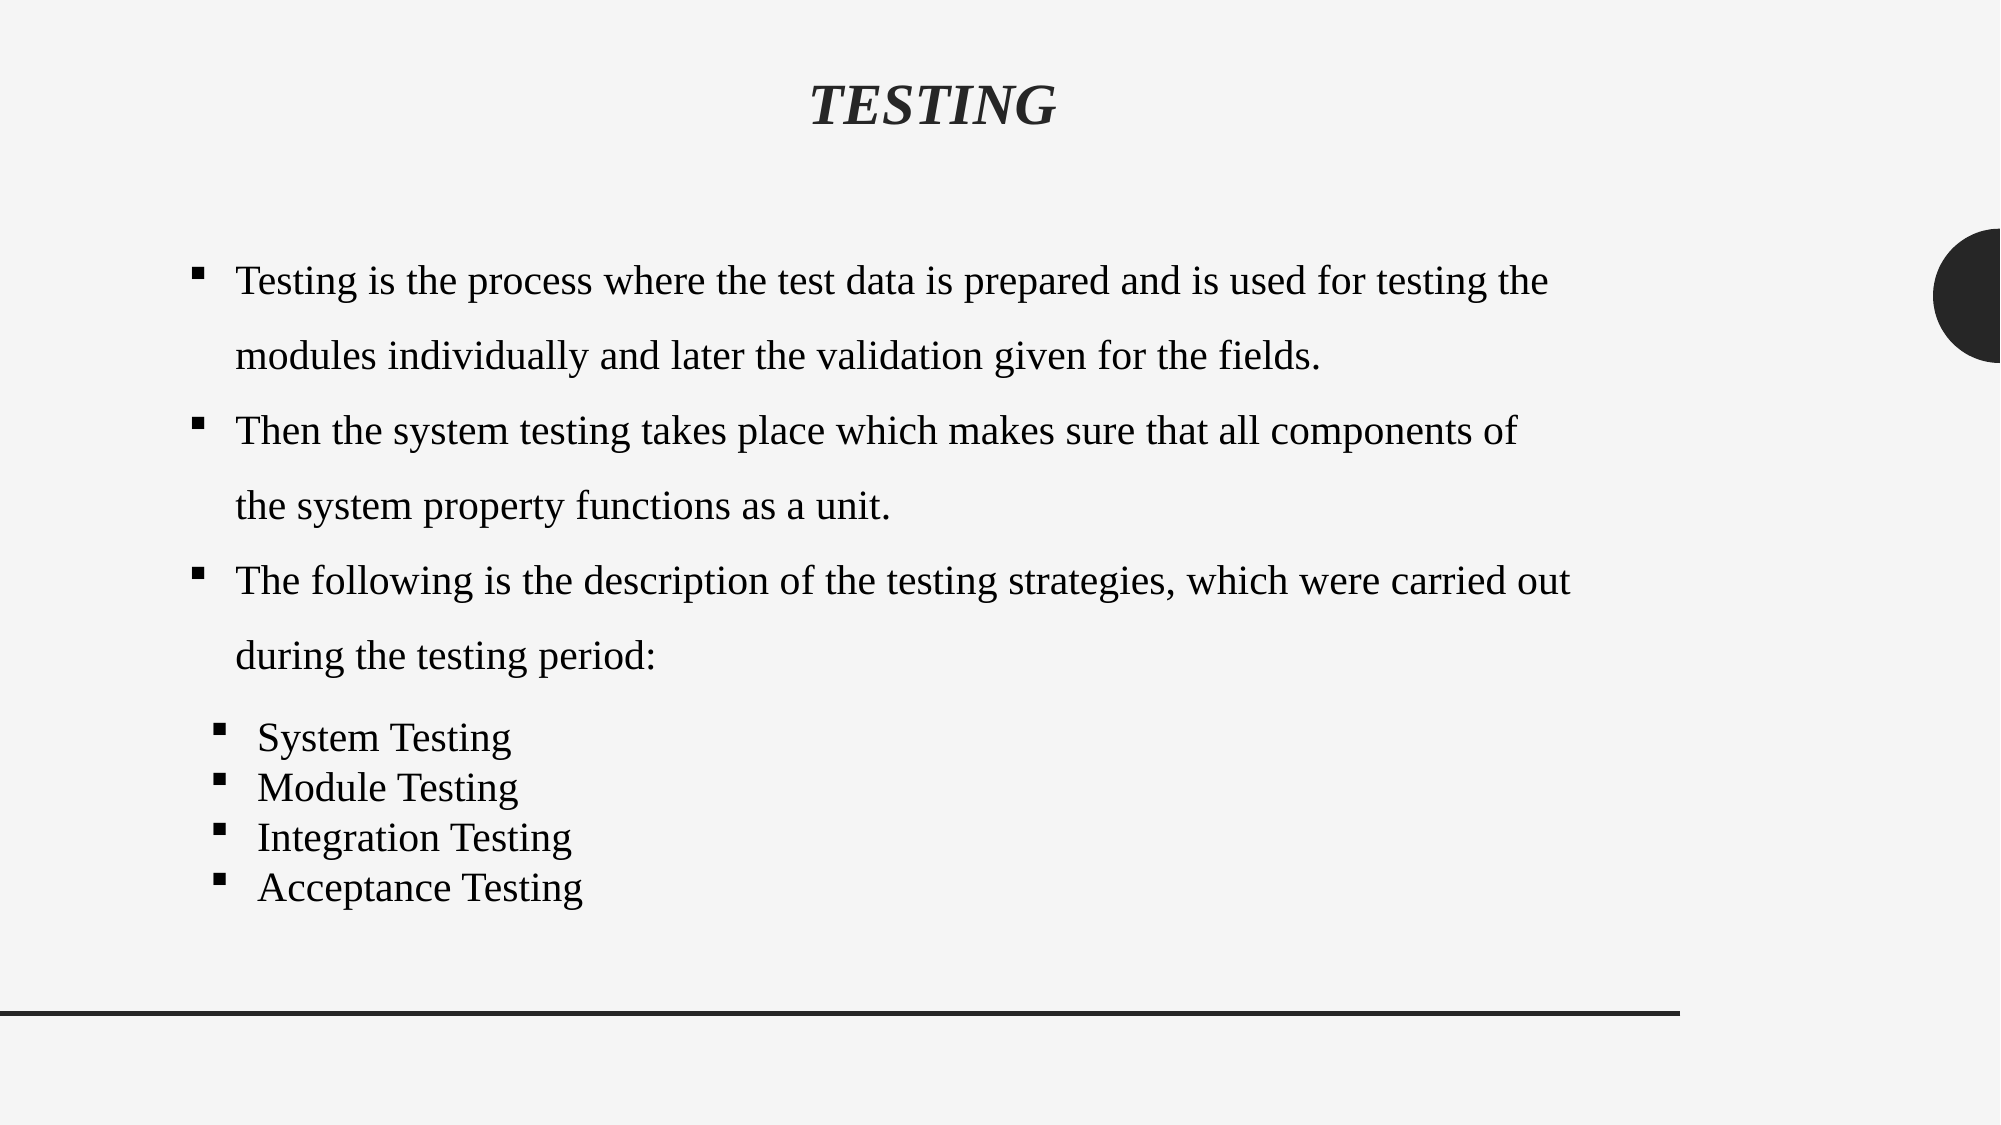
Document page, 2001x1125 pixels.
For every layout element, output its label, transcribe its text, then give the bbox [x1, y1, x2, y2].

list TESTING [243, 29, 1622, 164]
text_box Testing is the process where the test data is prepared and is used for testing the modules individually and later the validation given for the fields. Then the system testing takes place which makes sure that all components of the system property functions as a unit. The following is the description of the testing strategies, which were carried out during the testing period: [173, 220, 1590, 686]
text_box System Testing Module Testing Integration Testing Acceptance Testing [195, 702, 1670, 962]
